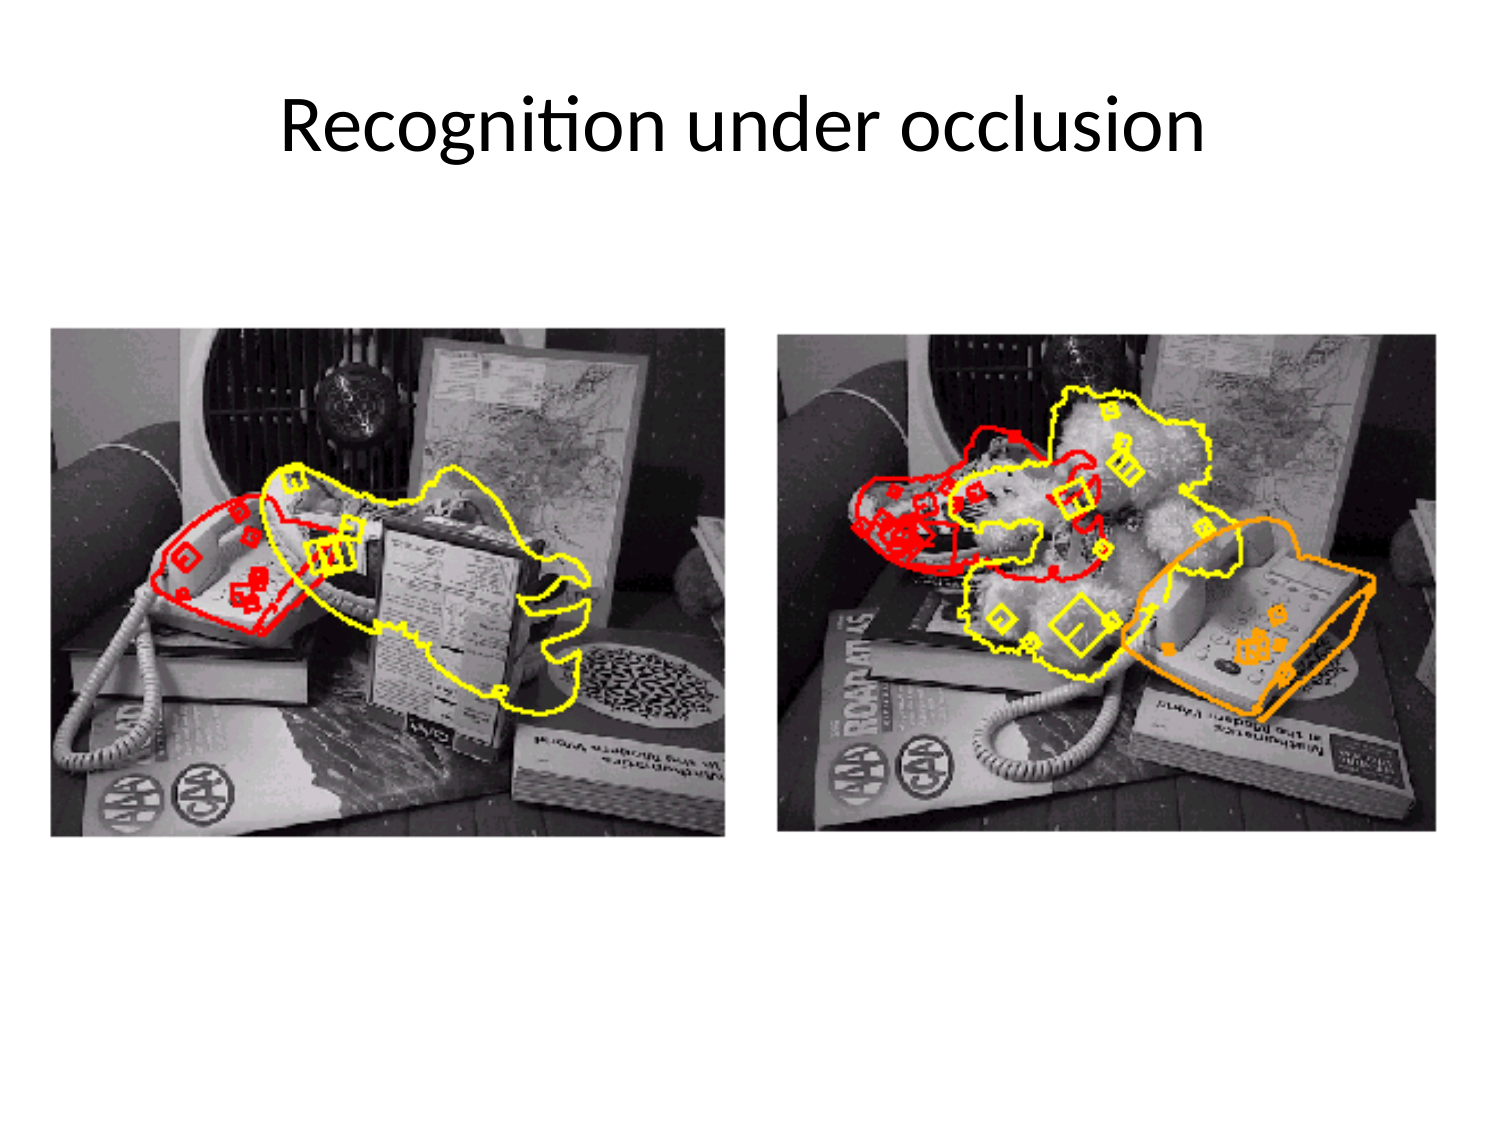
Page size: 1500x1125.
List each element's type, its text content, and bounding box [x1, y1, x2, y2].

picture [37, 324, 738, 851]
title Recognition under occlusion [62, 62, 1425, 175]
picture [762, 324, 1451, 845]
